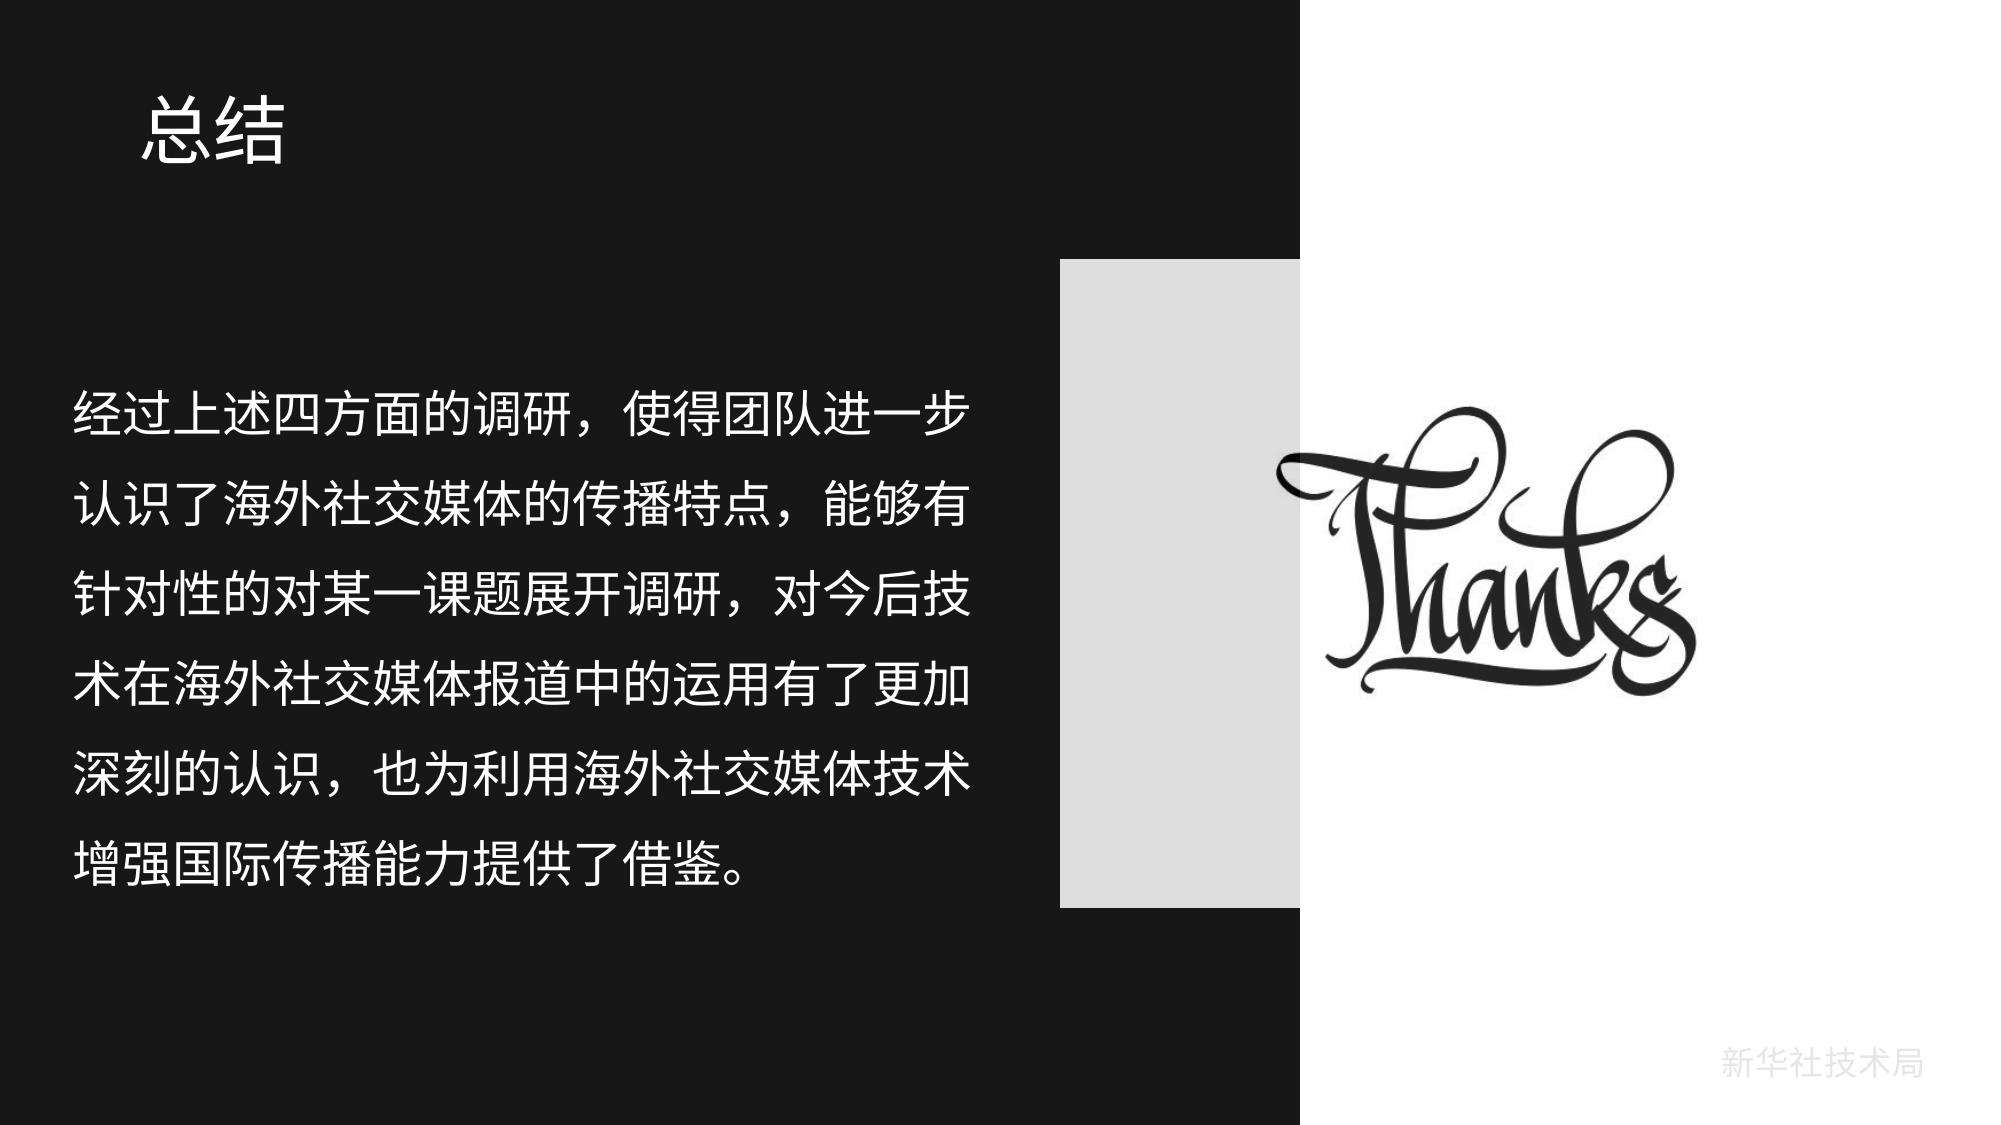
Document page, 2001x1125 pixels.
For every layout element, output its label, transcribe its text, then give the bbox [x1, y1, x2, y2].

picture [1060, 259, 1970, 908]
text_box 经过上述四方面的调研，使得团队进一步认识了海外社交媒体的传播特点，能够有针对性的对某一课题展开调研，对今后技术在海外社交媒体报道中的运用有了更加深刻的认识，也为利用海外社交媒体技术增强国际传播能力提供了借鉴。 [64, 345, 996, 901]
text_box 新华社技术局 [1713, 1035, 1953, 1090]
text_box [0, 0, 1300, 1125]
text_box 总结 [131, 76, 1124, 181]
